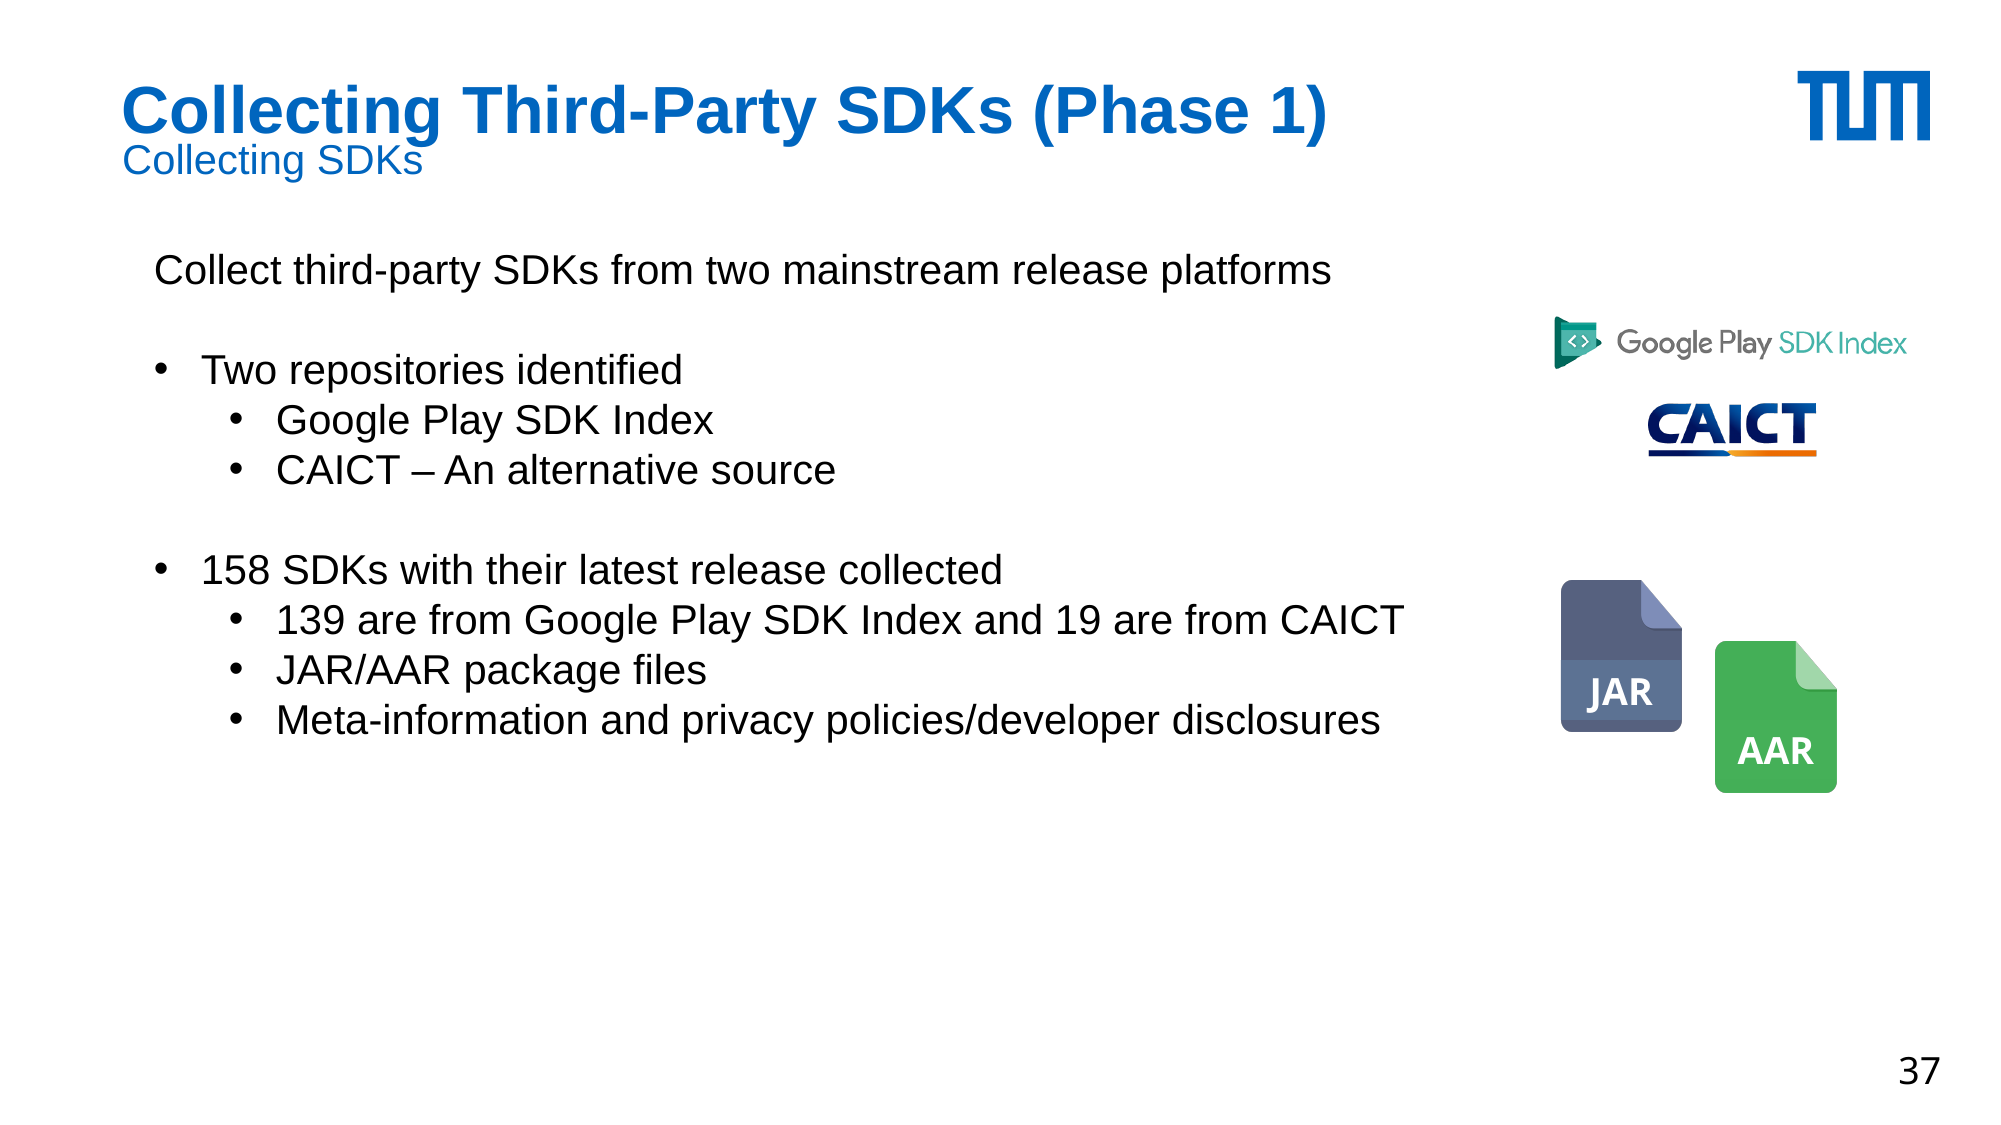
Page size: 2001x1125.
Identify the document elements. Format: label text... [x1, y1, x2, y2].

picture [1545, 287, 1919, 482]
text_box Collect third-party SDKs from two mainstream release platforms Two repositories identified Google Play SDK Index CAICT – An alternative source 158 SDKs with their latest release collected 139 are from Google Play SDK Index and 19 are from CAICT JAR/AAR package files Meta-information and privacy policies/developer disclosures [139, 235, 1510, 751]
slide_number 37 [1474, 1042, 1942, 1103]
title Collecting Third-Party SDKs (Phase 1) [106, 39, 1546, 122]
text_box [1560, 580, 1837, 793]
list Collecting SDKs [107, 125, 1555, 210]
